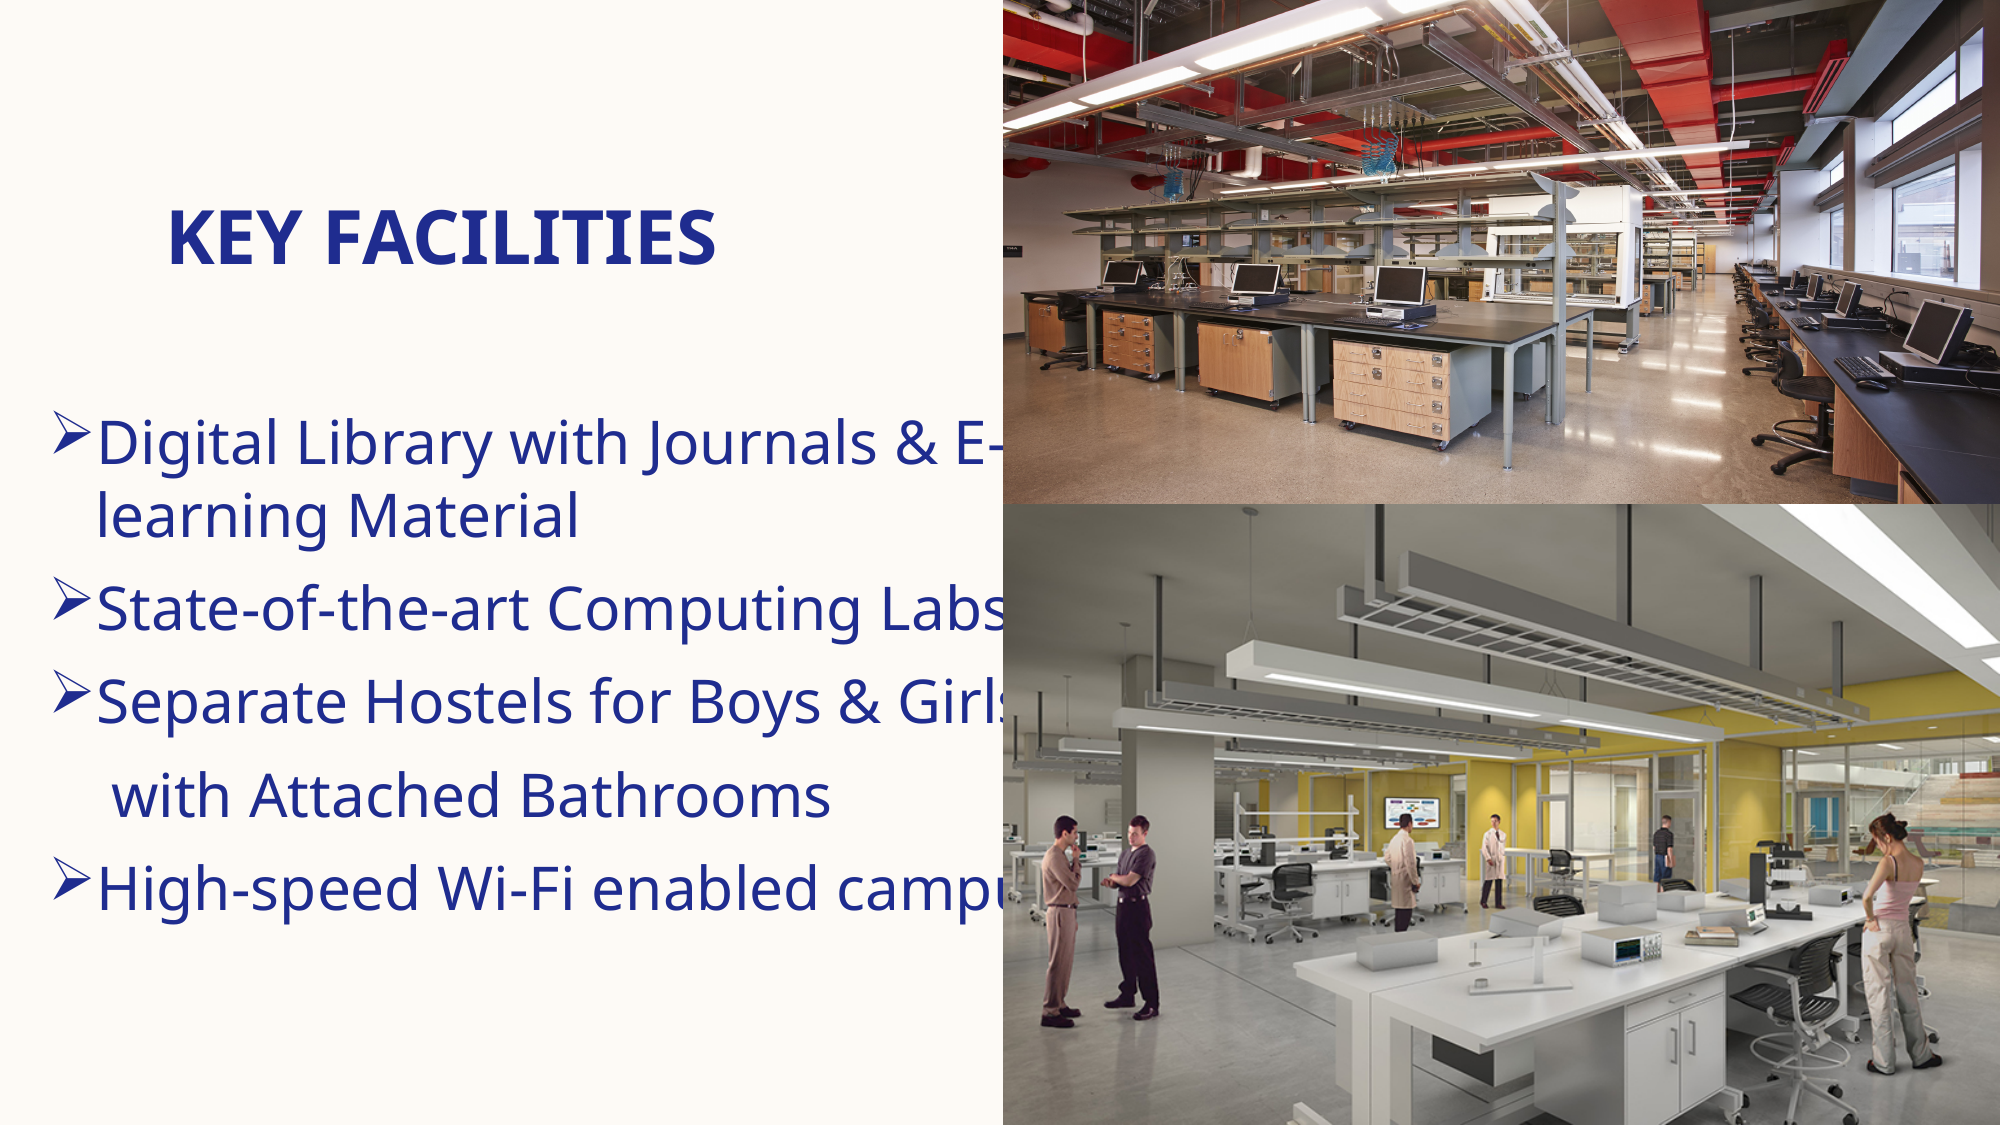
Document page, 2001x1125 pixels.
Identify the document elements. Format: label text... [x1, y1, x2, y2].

picture [1003, 0, 2000, 1125]
title Key Facilities [150, 136, 915, 280]
list Digital Library with Journals & E-learning Material State-of-the-art Computing Labs Separate Hostels for Boys & Girls with Attached Bathrooms High-speed Wi-Fi enabled campus [33, 338, 1003, 989]
